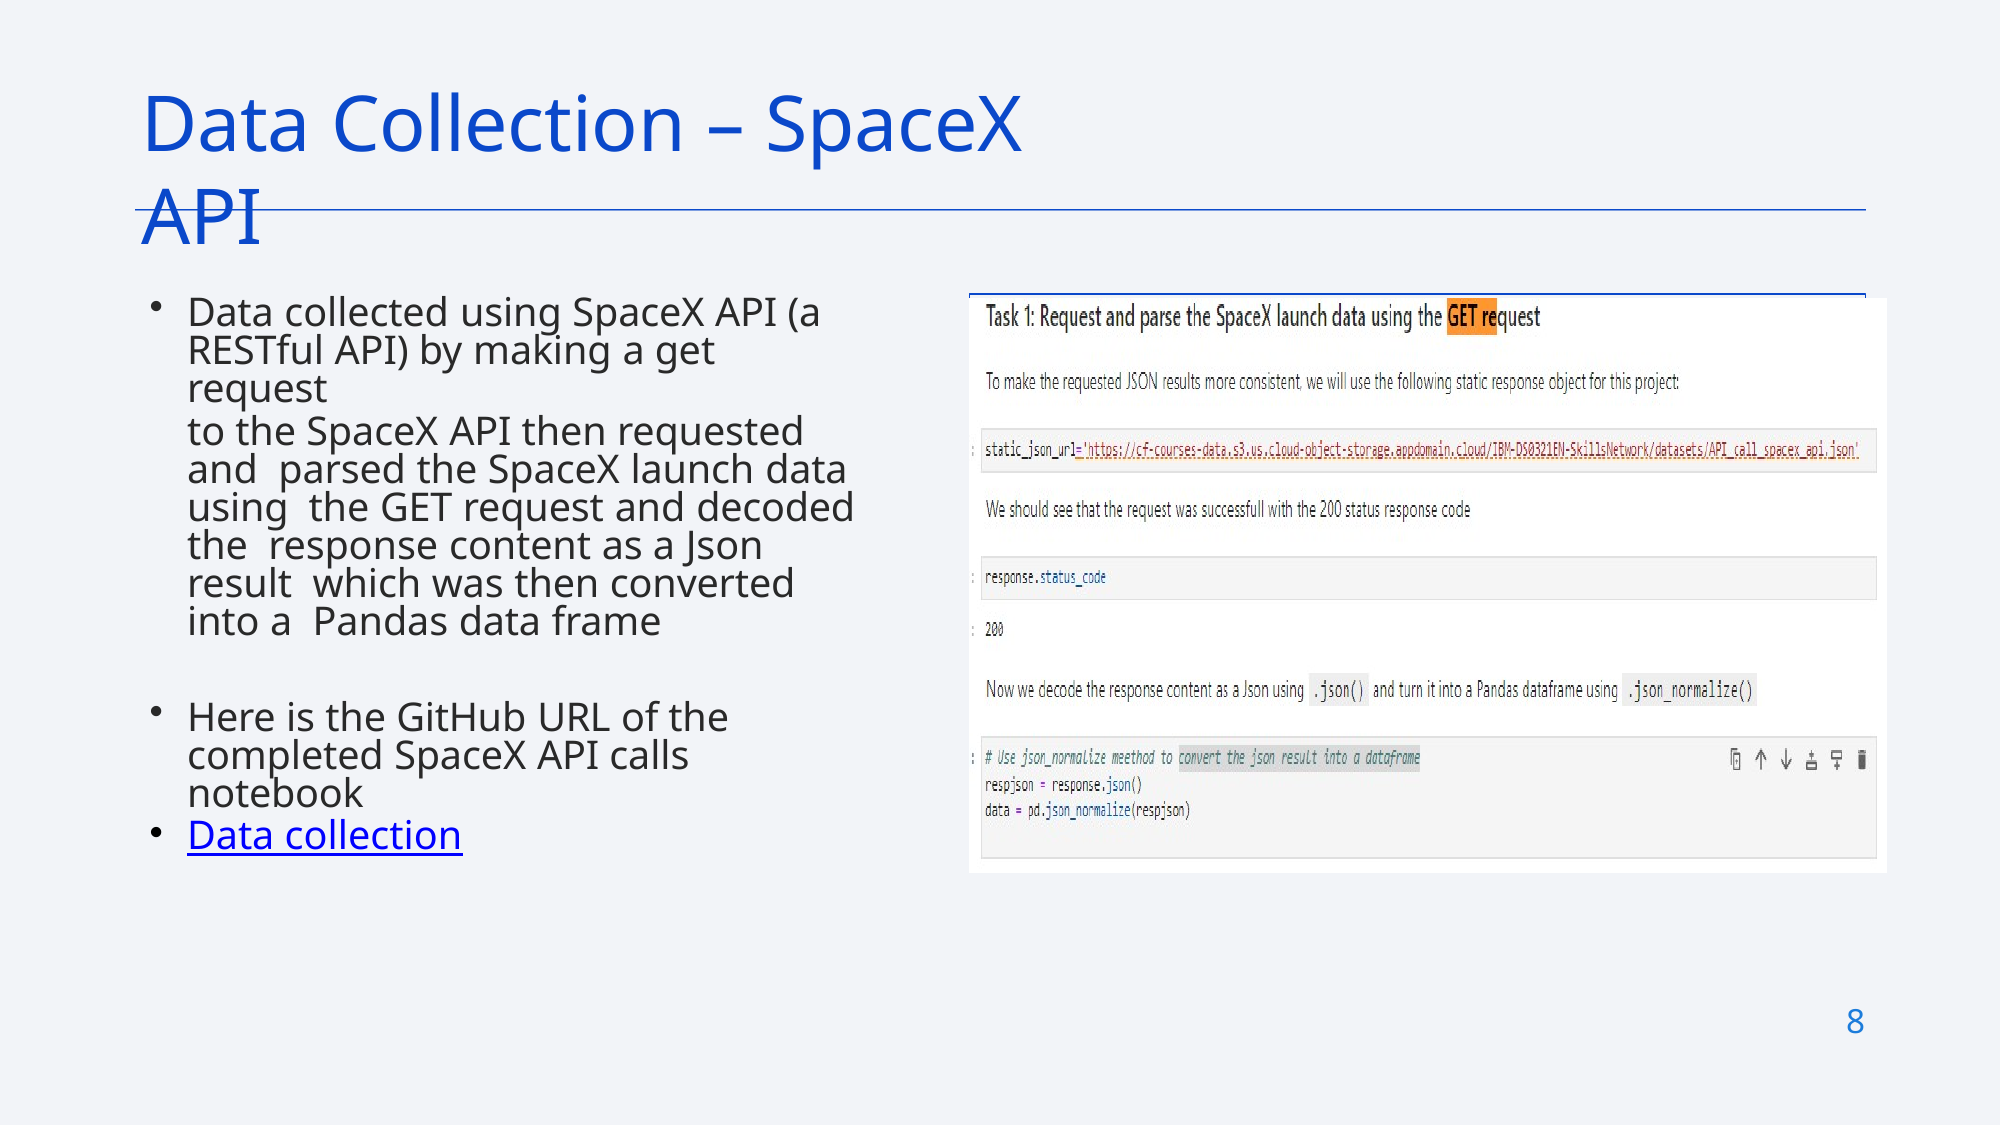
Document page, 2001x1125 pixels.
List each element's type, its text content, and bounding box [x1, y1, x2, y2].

text_box 8 [1839, 995, 1871, 1046]
title Data Collection – SpaceX API [139, 72, 1164, 263]
text_box Place your flowchart of SpaceX API calls here [969, 293, 1866, 297]
text_box Data collected using SpaceX API (a RESTful API) by making a get request to the SpaceX API then requested and parsed the SpaceX launch data using the GET request and decoded the response content as a Json result which was then converted into a Pandas data frame [147, 289, 866, 643]
text_box Here is the GitHub URL of the completed SpaceX API calls notebook Data collection [149, 690, 878, 865]
picture [0, 0, 2000, 1125]
